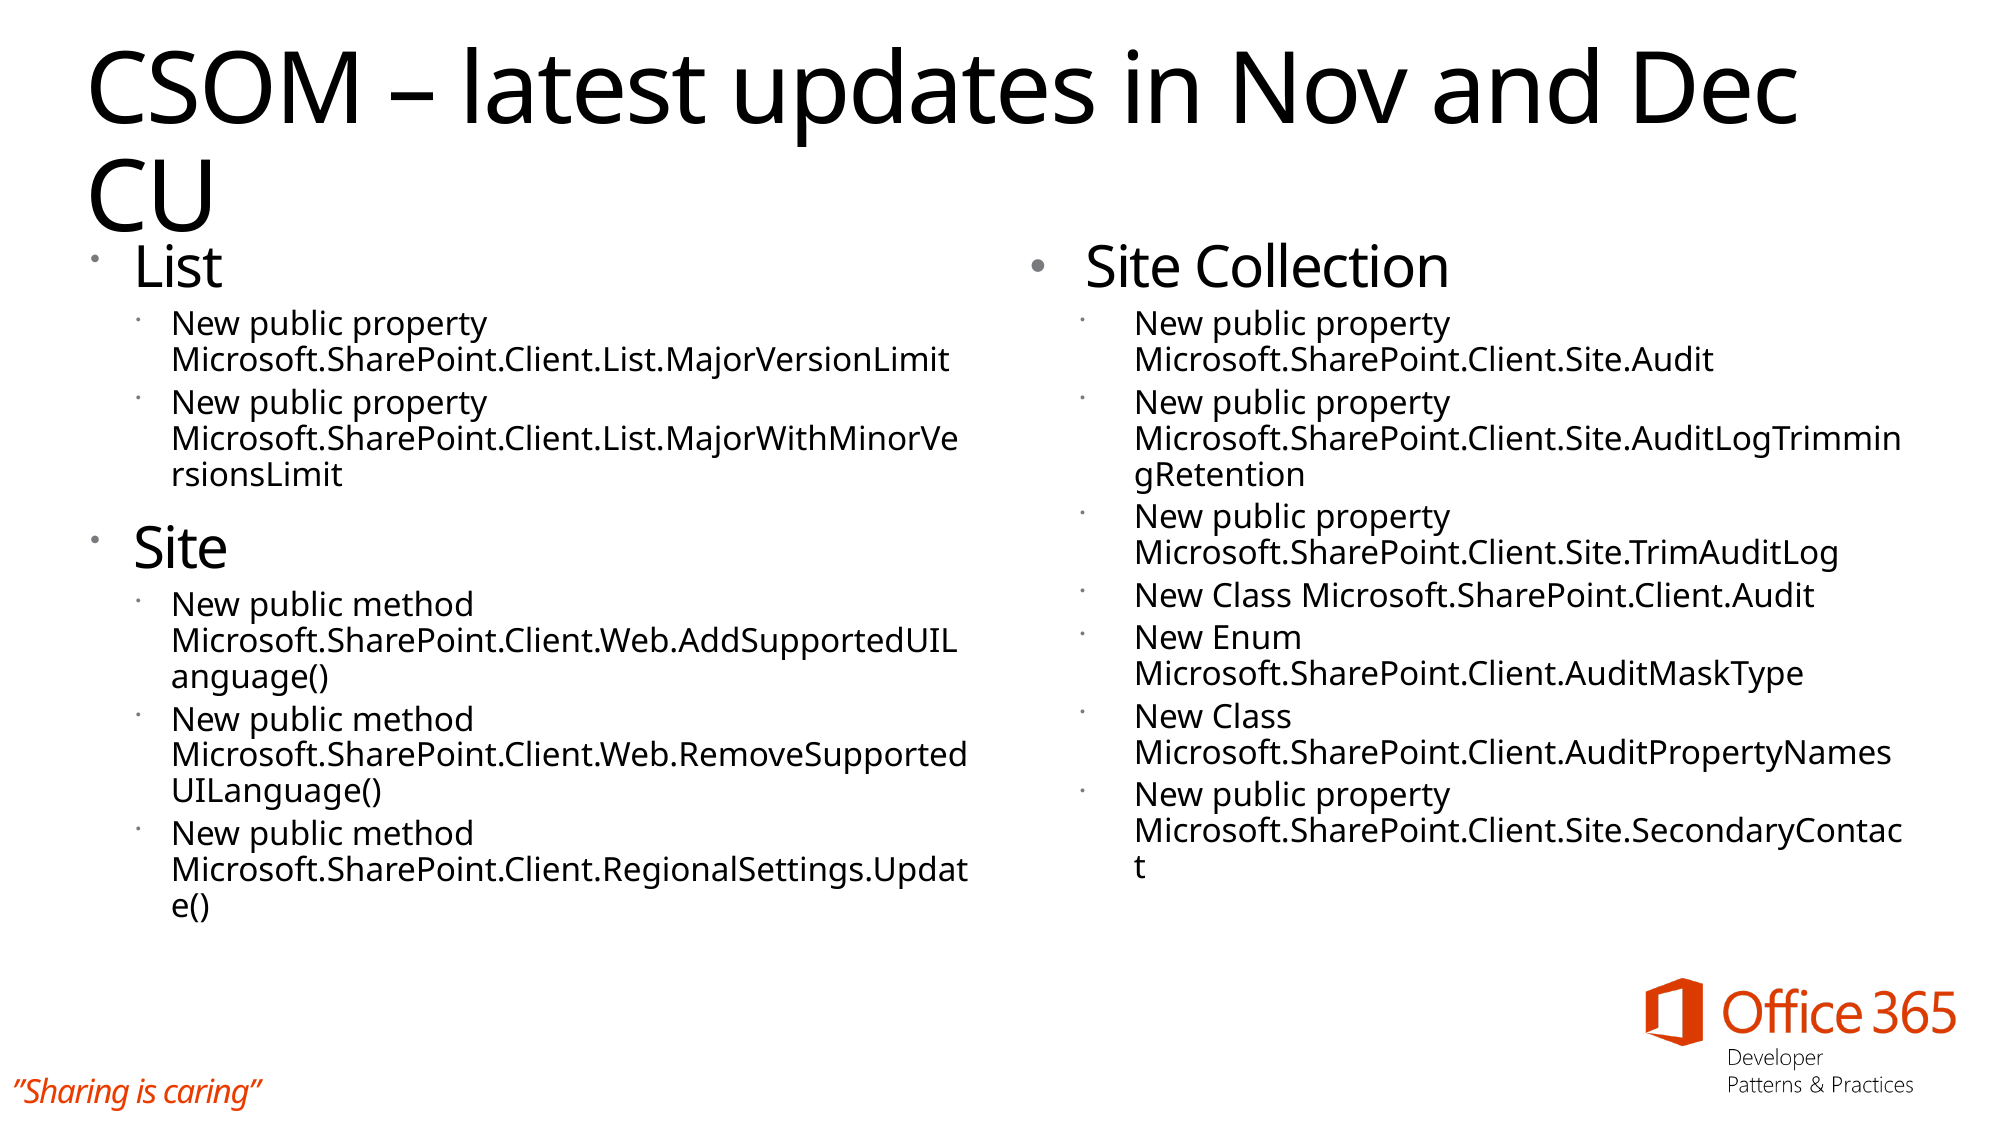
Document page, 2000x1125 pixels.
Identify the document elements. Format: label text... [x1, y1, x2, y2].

picture [1616, 948, 1983, 1111]
list Site Collection New public property Microsoft.SharePoint.Client.Site.Audit New public property Microsoft.SharePoint.Client.Site.AuditLogTrimmingRetention New public property Microsoft.SharePoint.Client.Site.TrimAuditLog New Class Microsoft.SharePoint.Client.Audit New Enum Microsoft.SharePoint.Client.AuditMaskType New Class Microsoft.SharePoint.Client.AuditPropertyNames New public property Microsoft.SharePoint.Client.Site.SecondaryContact [1029, 237, 1915, 867]
title CSOM – latest updates in Nov and Dec CU [85, 37, 1914, 161]
list List New public property Microsoft.SharePoint.Client.List.MajorVersionLimit New public property Microsoft.SharePoint.Client.List.MajorWithMinorVersionsLimit Site New public method Microsoft.SharePoint.Client.Web.AddSupportedUILanguage() New public method Microsoft.SharePoint.Client.Web.RemoveSupportedUILanguage() New public method Microsoft.SharePoint.Client.RegionalSettings.Update() [85, 237, 971, 903]
